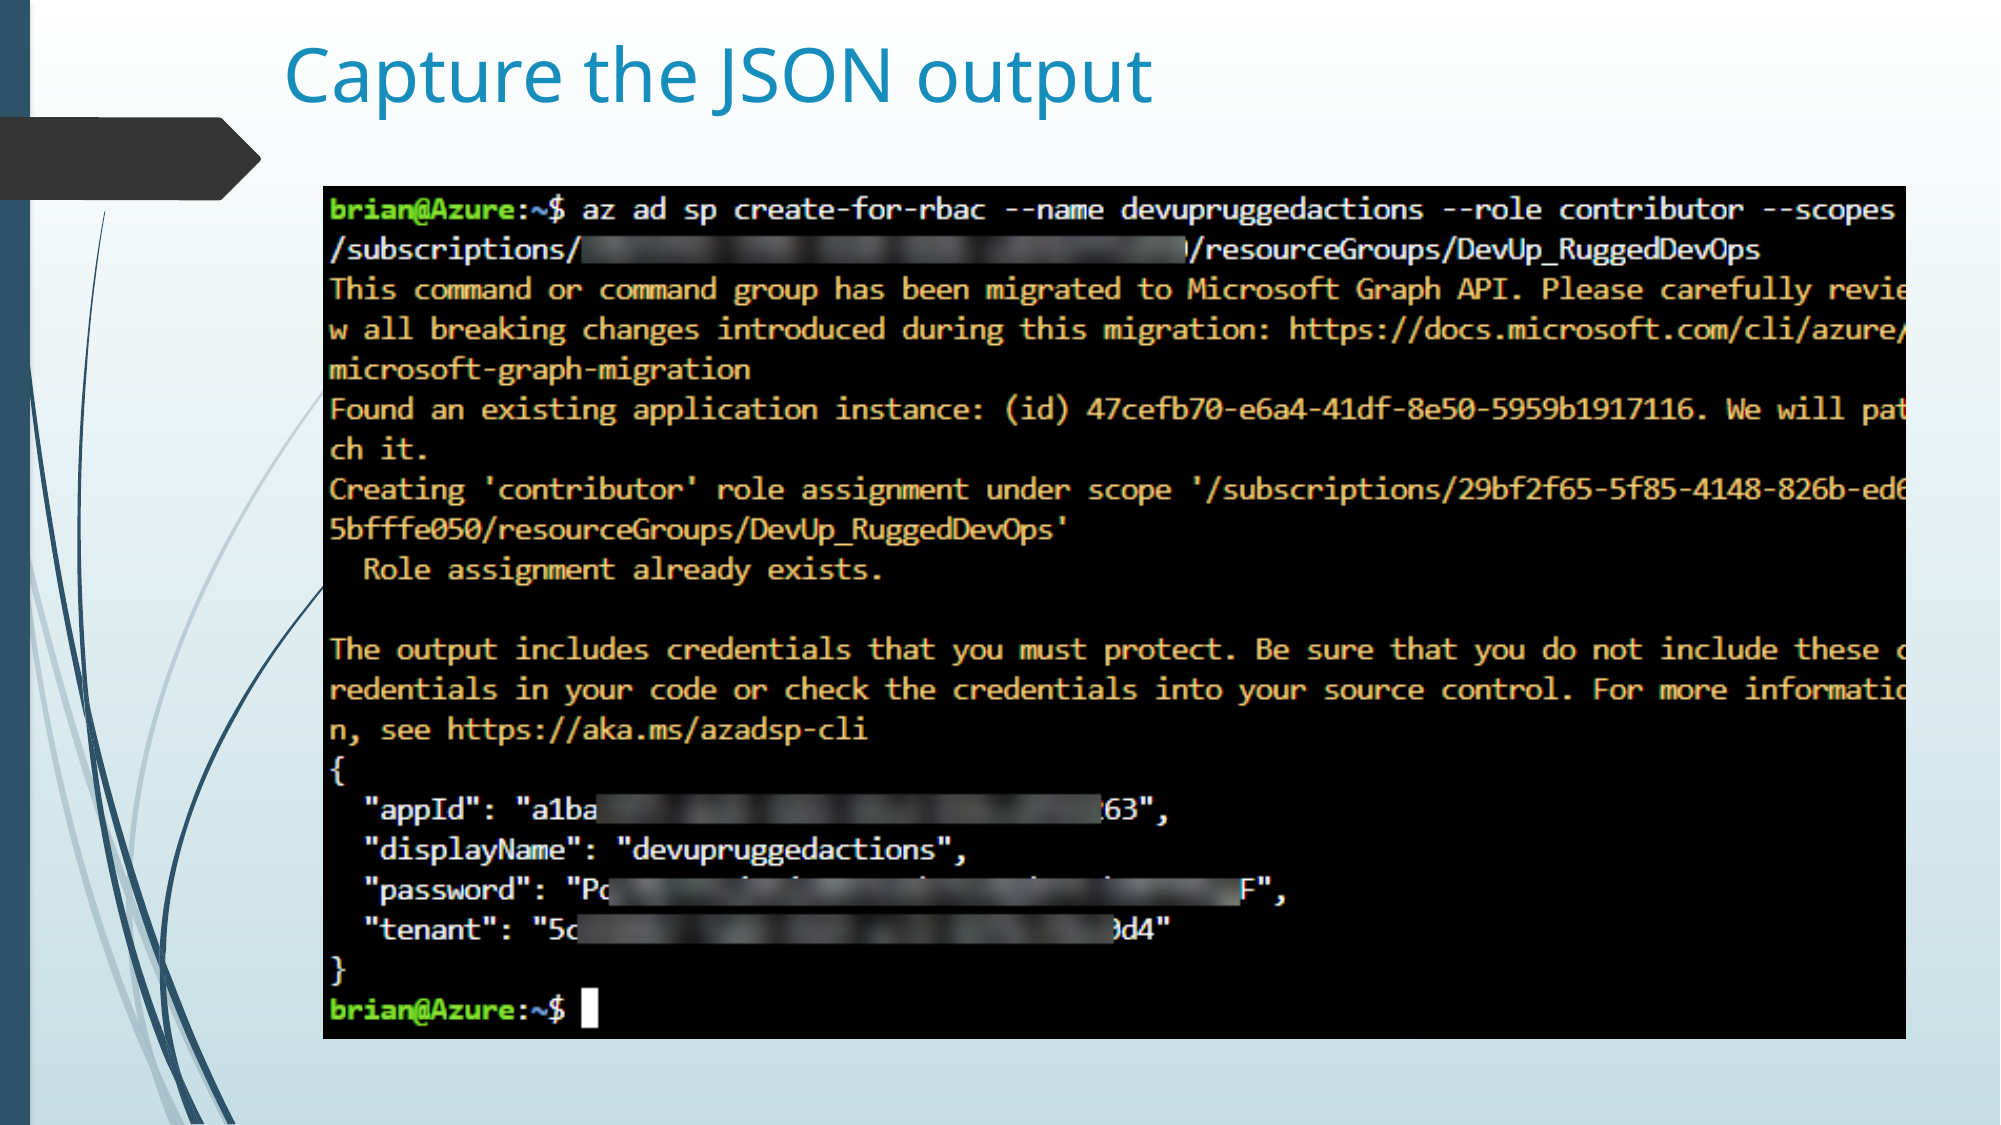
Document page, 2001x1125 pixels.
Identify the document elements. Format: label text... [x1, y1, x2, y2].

picture [323, 186, 1906, 1039]
title Capture the JSON output [269, 20, 1731, 142]
